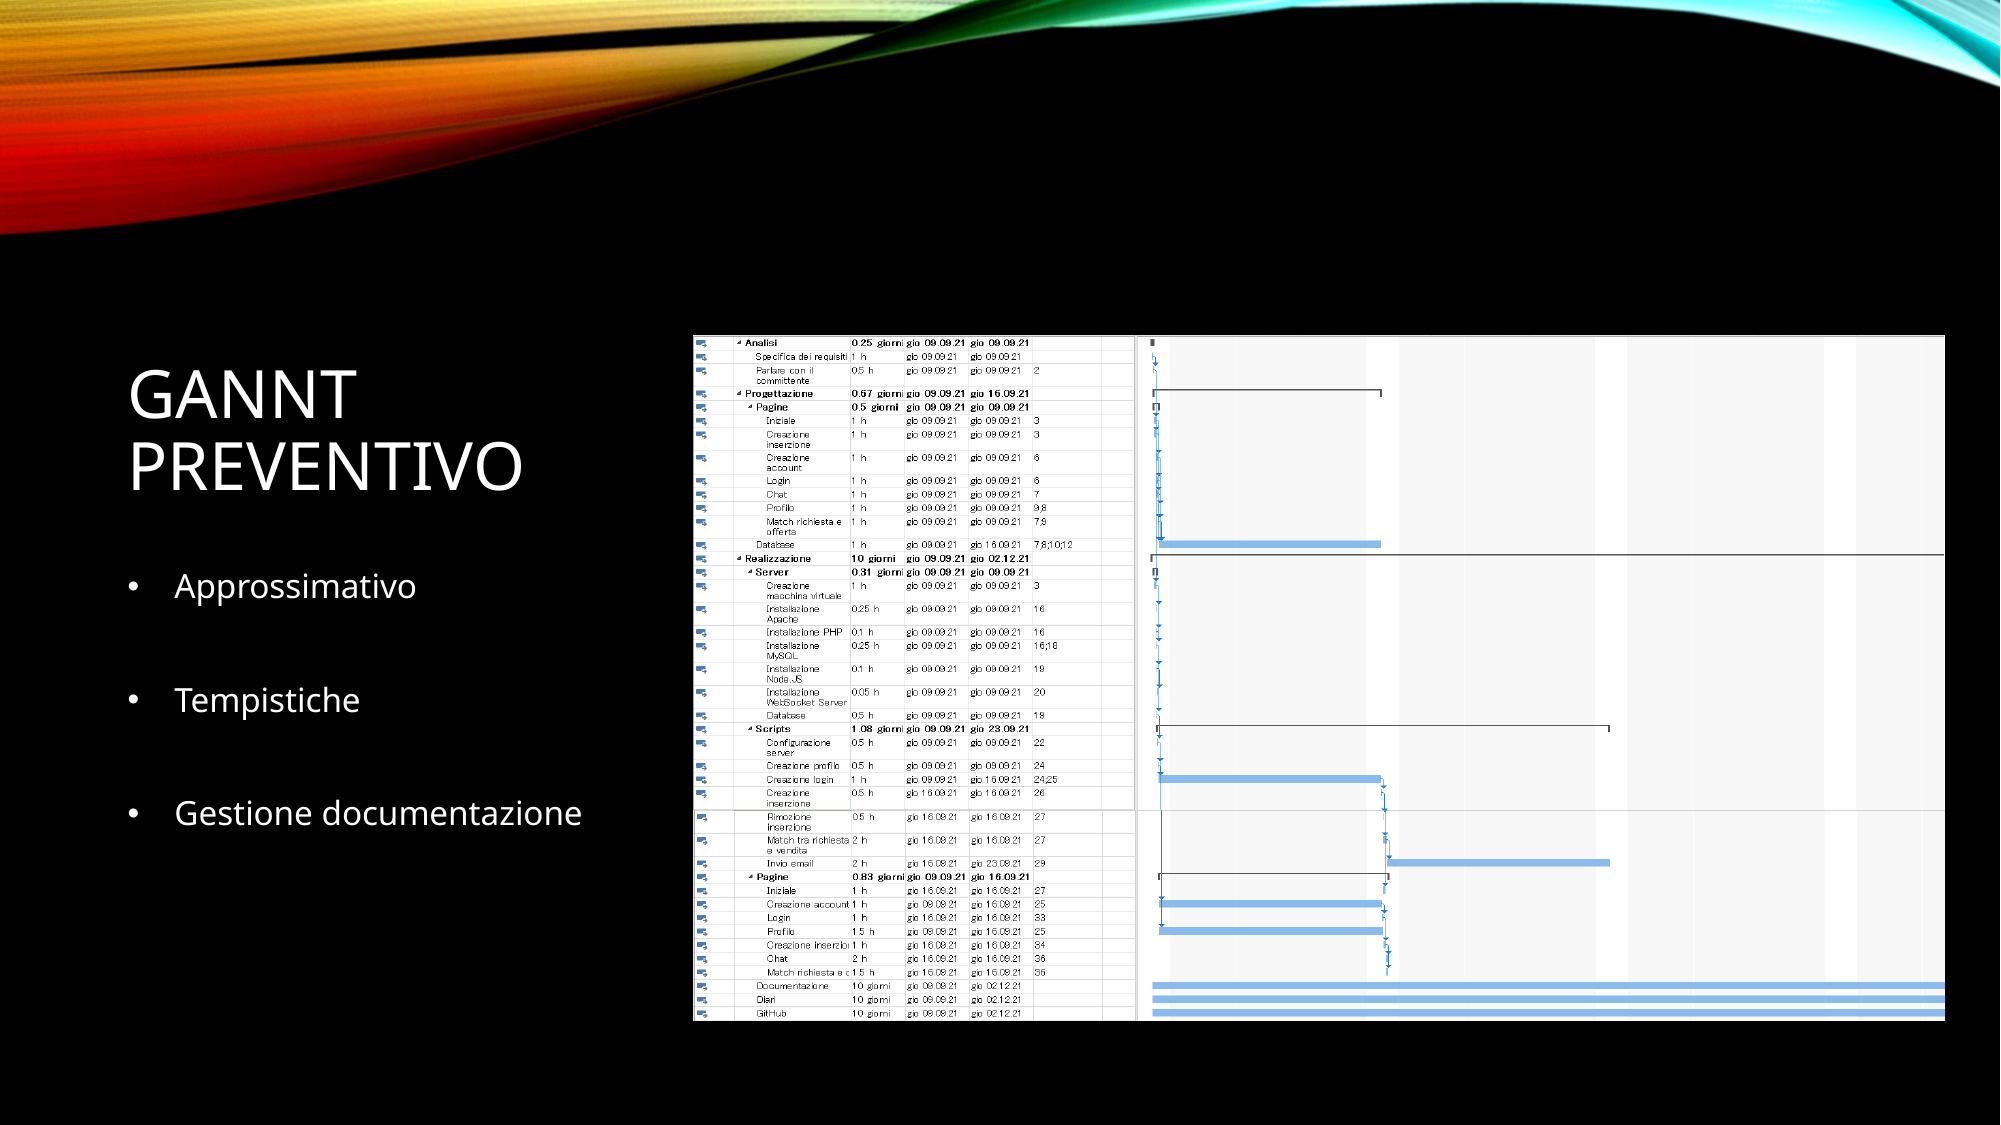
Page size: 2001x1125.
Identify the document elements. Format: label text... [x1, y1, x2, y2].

picture [0, 0, 2000, 237]
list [693, 335, 1946, 1021]
title Gannt preventivo [112, 249, 788, 513]
list Approssimativo Tempistiche Gestione documentazione [112, 562, 675, 1021]
